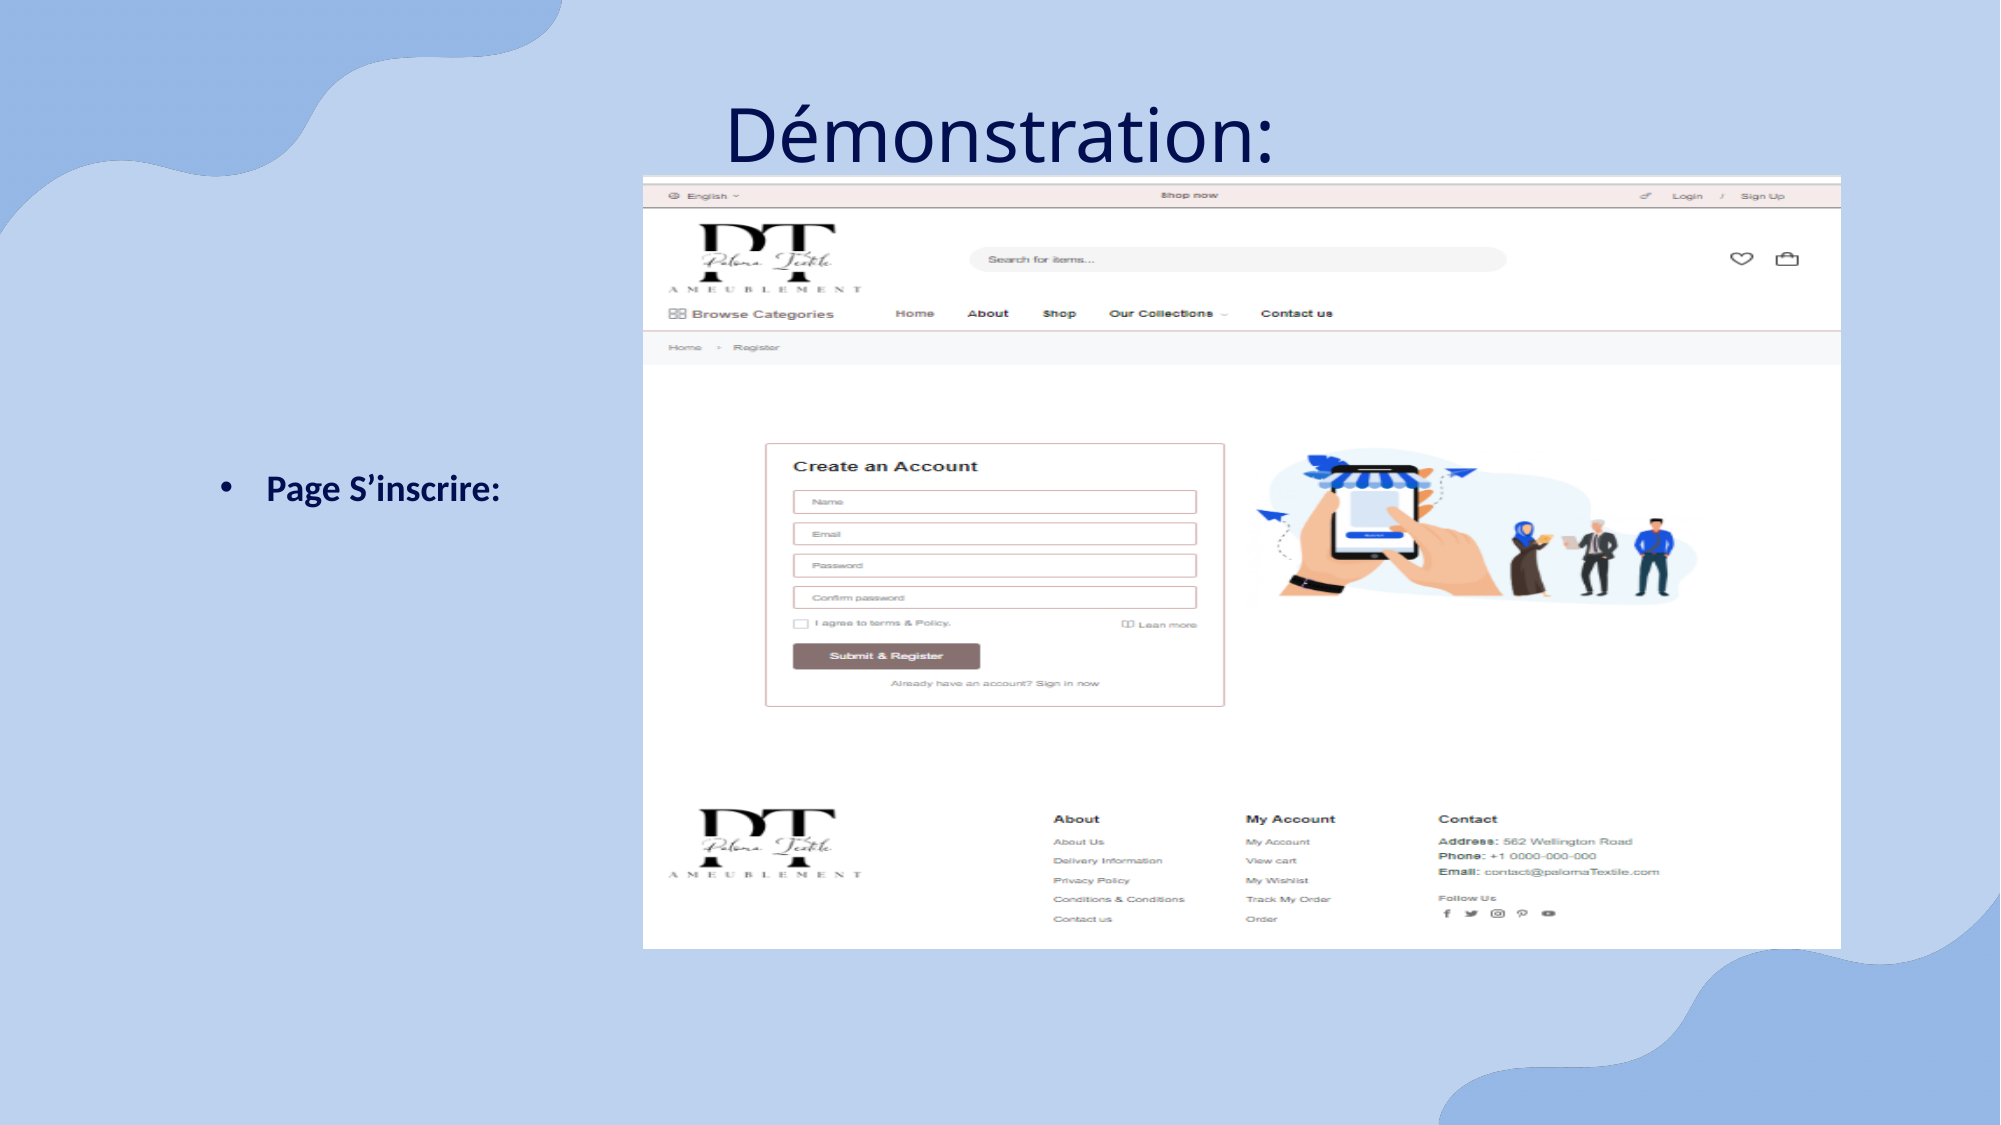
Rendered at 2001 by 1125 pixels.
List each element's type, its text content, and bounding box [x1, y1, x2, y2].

text_box Démonstration: [709, 79, 1291, 175]
picture [643, 175, 2000, 1125]
text_box Page S’inscrire: [204, 453, 517, 516]
picture [0, 0, 562, 234]
